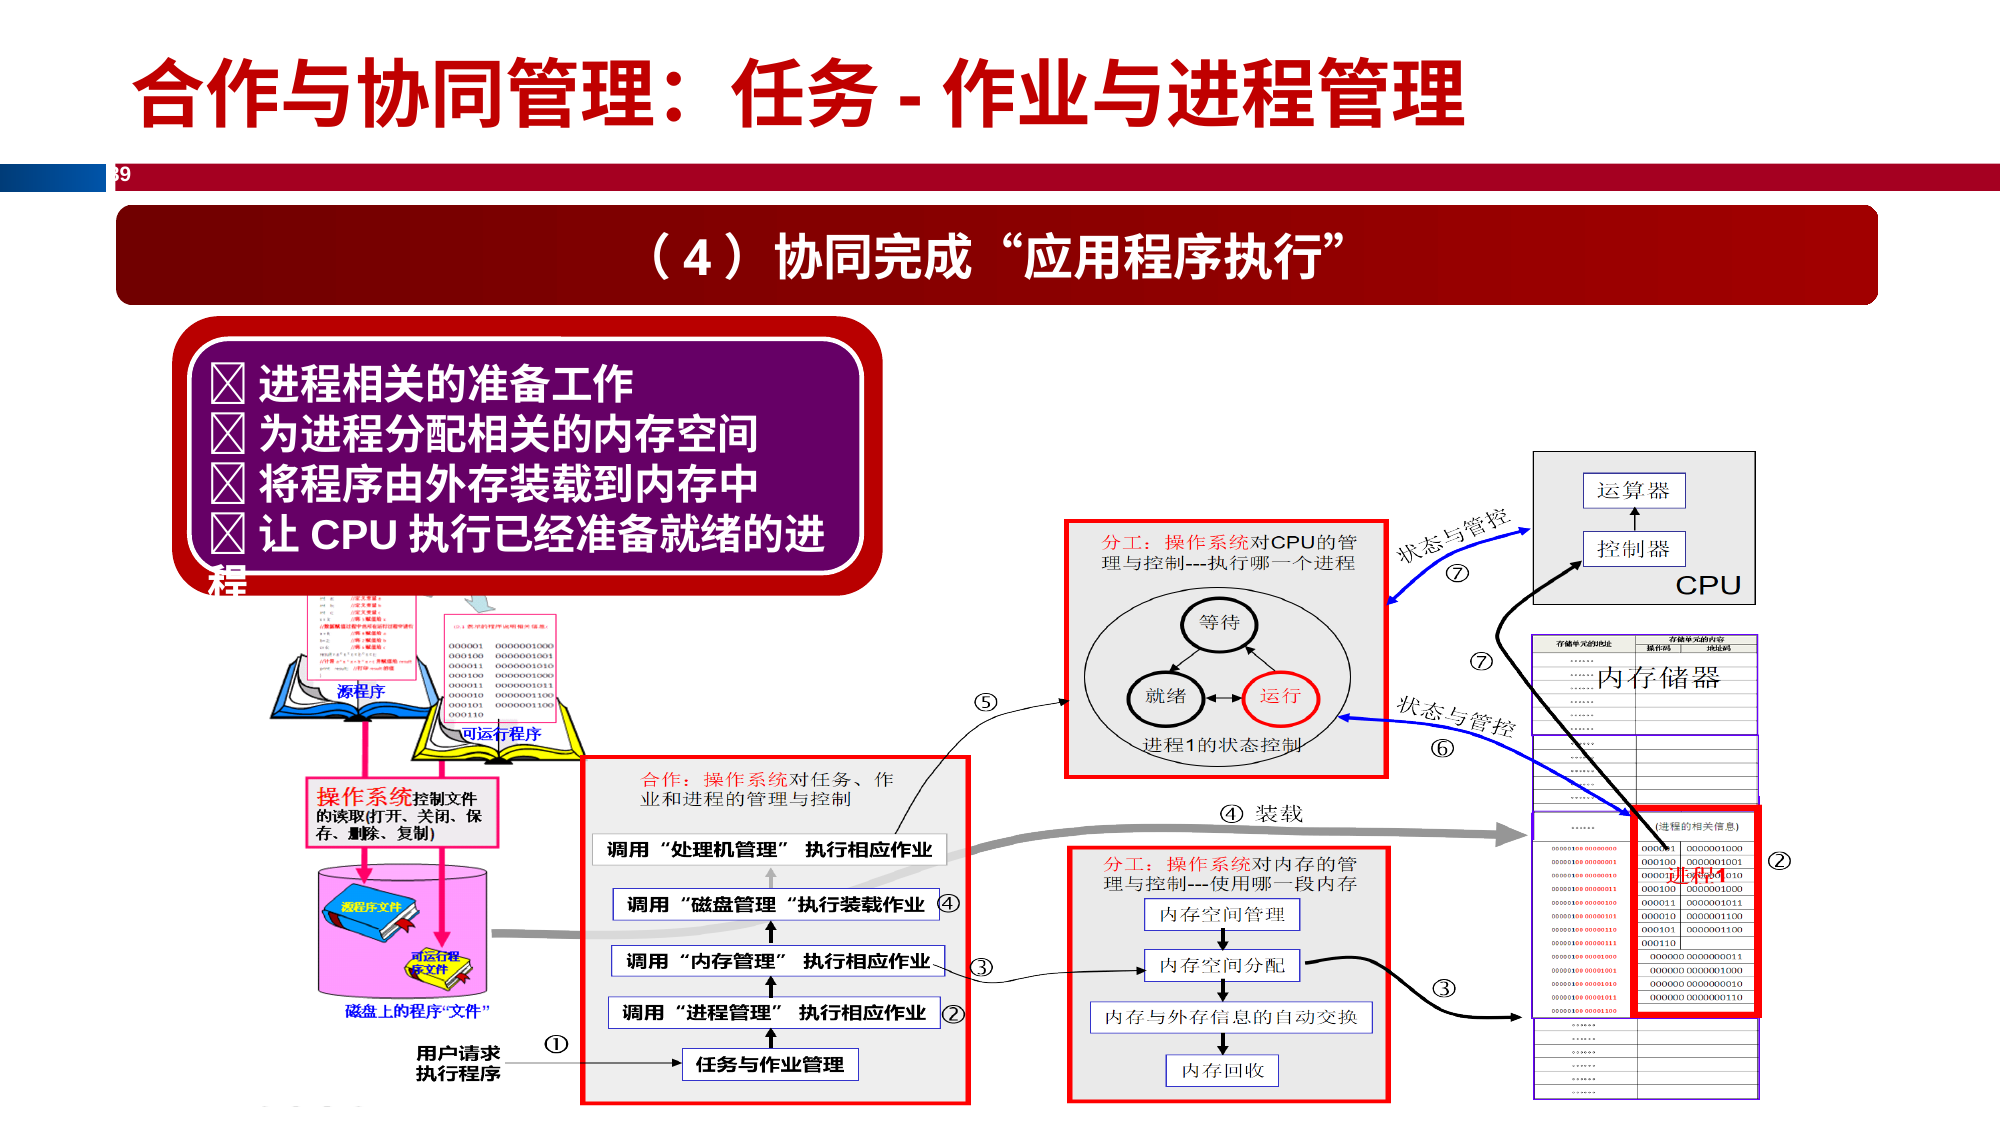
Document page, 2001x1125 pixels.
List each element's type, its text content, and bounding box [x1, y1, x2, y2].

text_box （4）协同完成“应用程序执行” [114, 203, 1880, 307]
picture [262, 446, 1802, 1107]
text_box 合作与协同管理：任务-作业与进程管理 [116, 29, 1867, 155]
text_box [172, 316, 883, 596]
